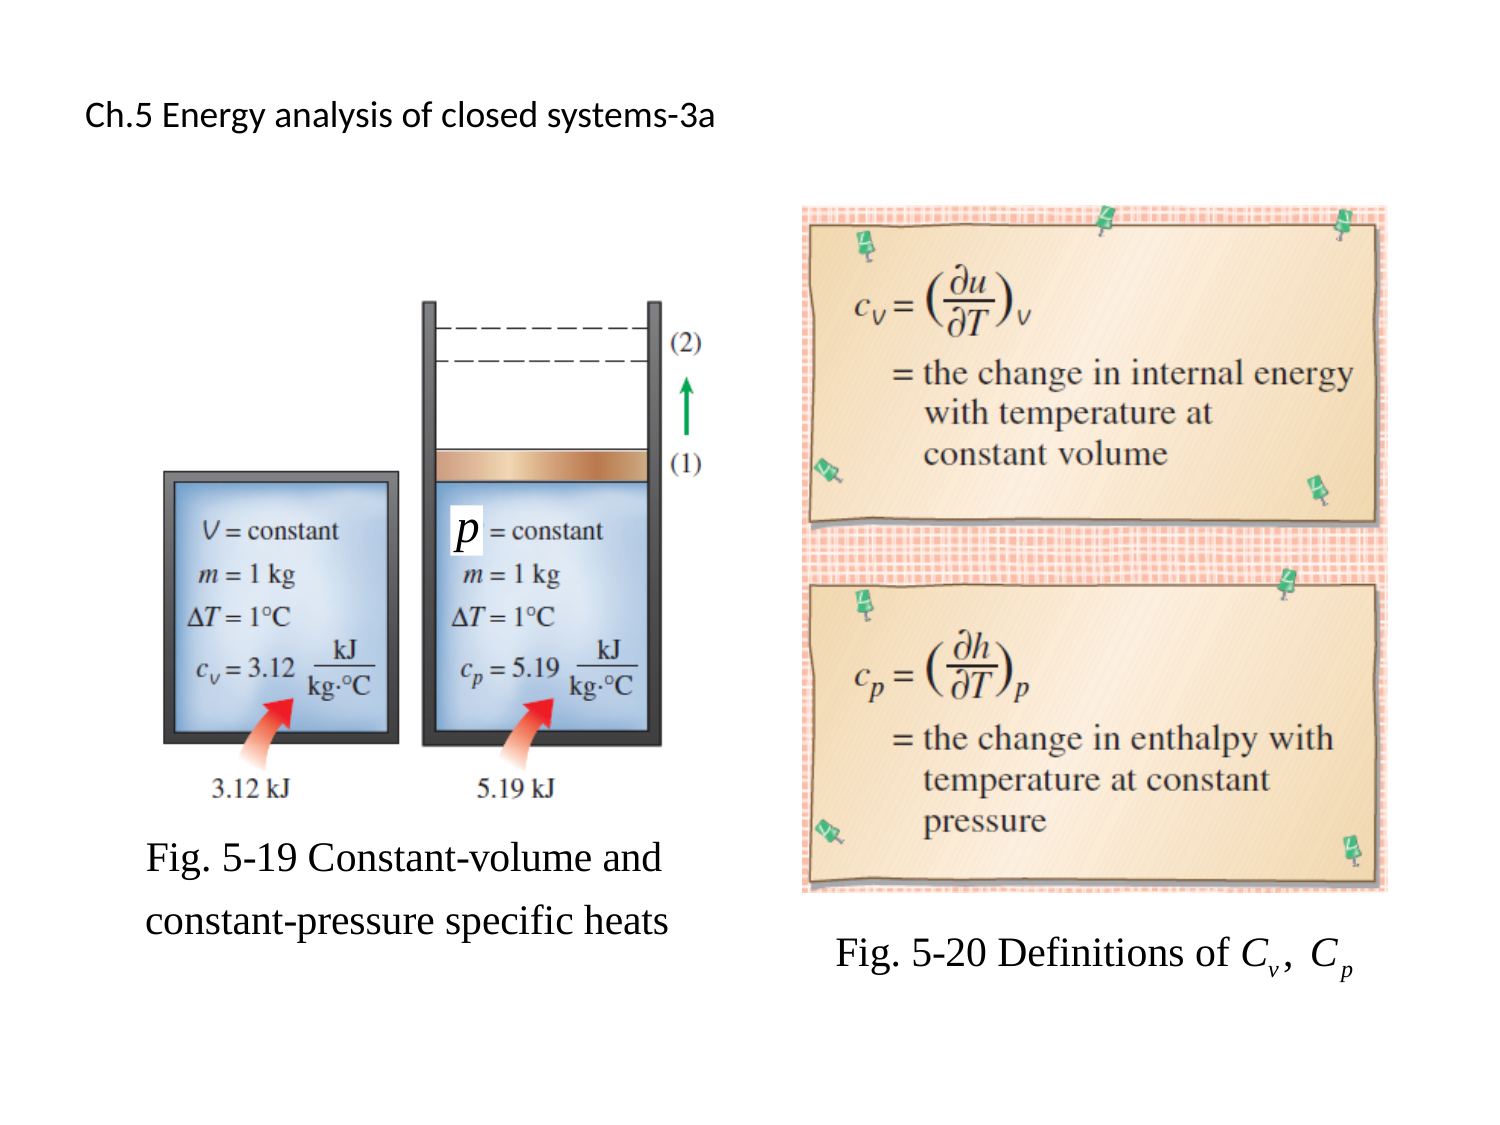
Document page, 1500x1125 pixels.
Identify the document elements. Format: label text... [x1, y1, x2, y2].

picture [802, 205, 1388, 893]
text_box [156, 292, 707, 810]
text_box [829, 924, 1361, 991]
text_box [139, 833, 681, 953]
text_box Ch.5 Energy analysis of closed systems-3a [70, 82, 1158, 142]
